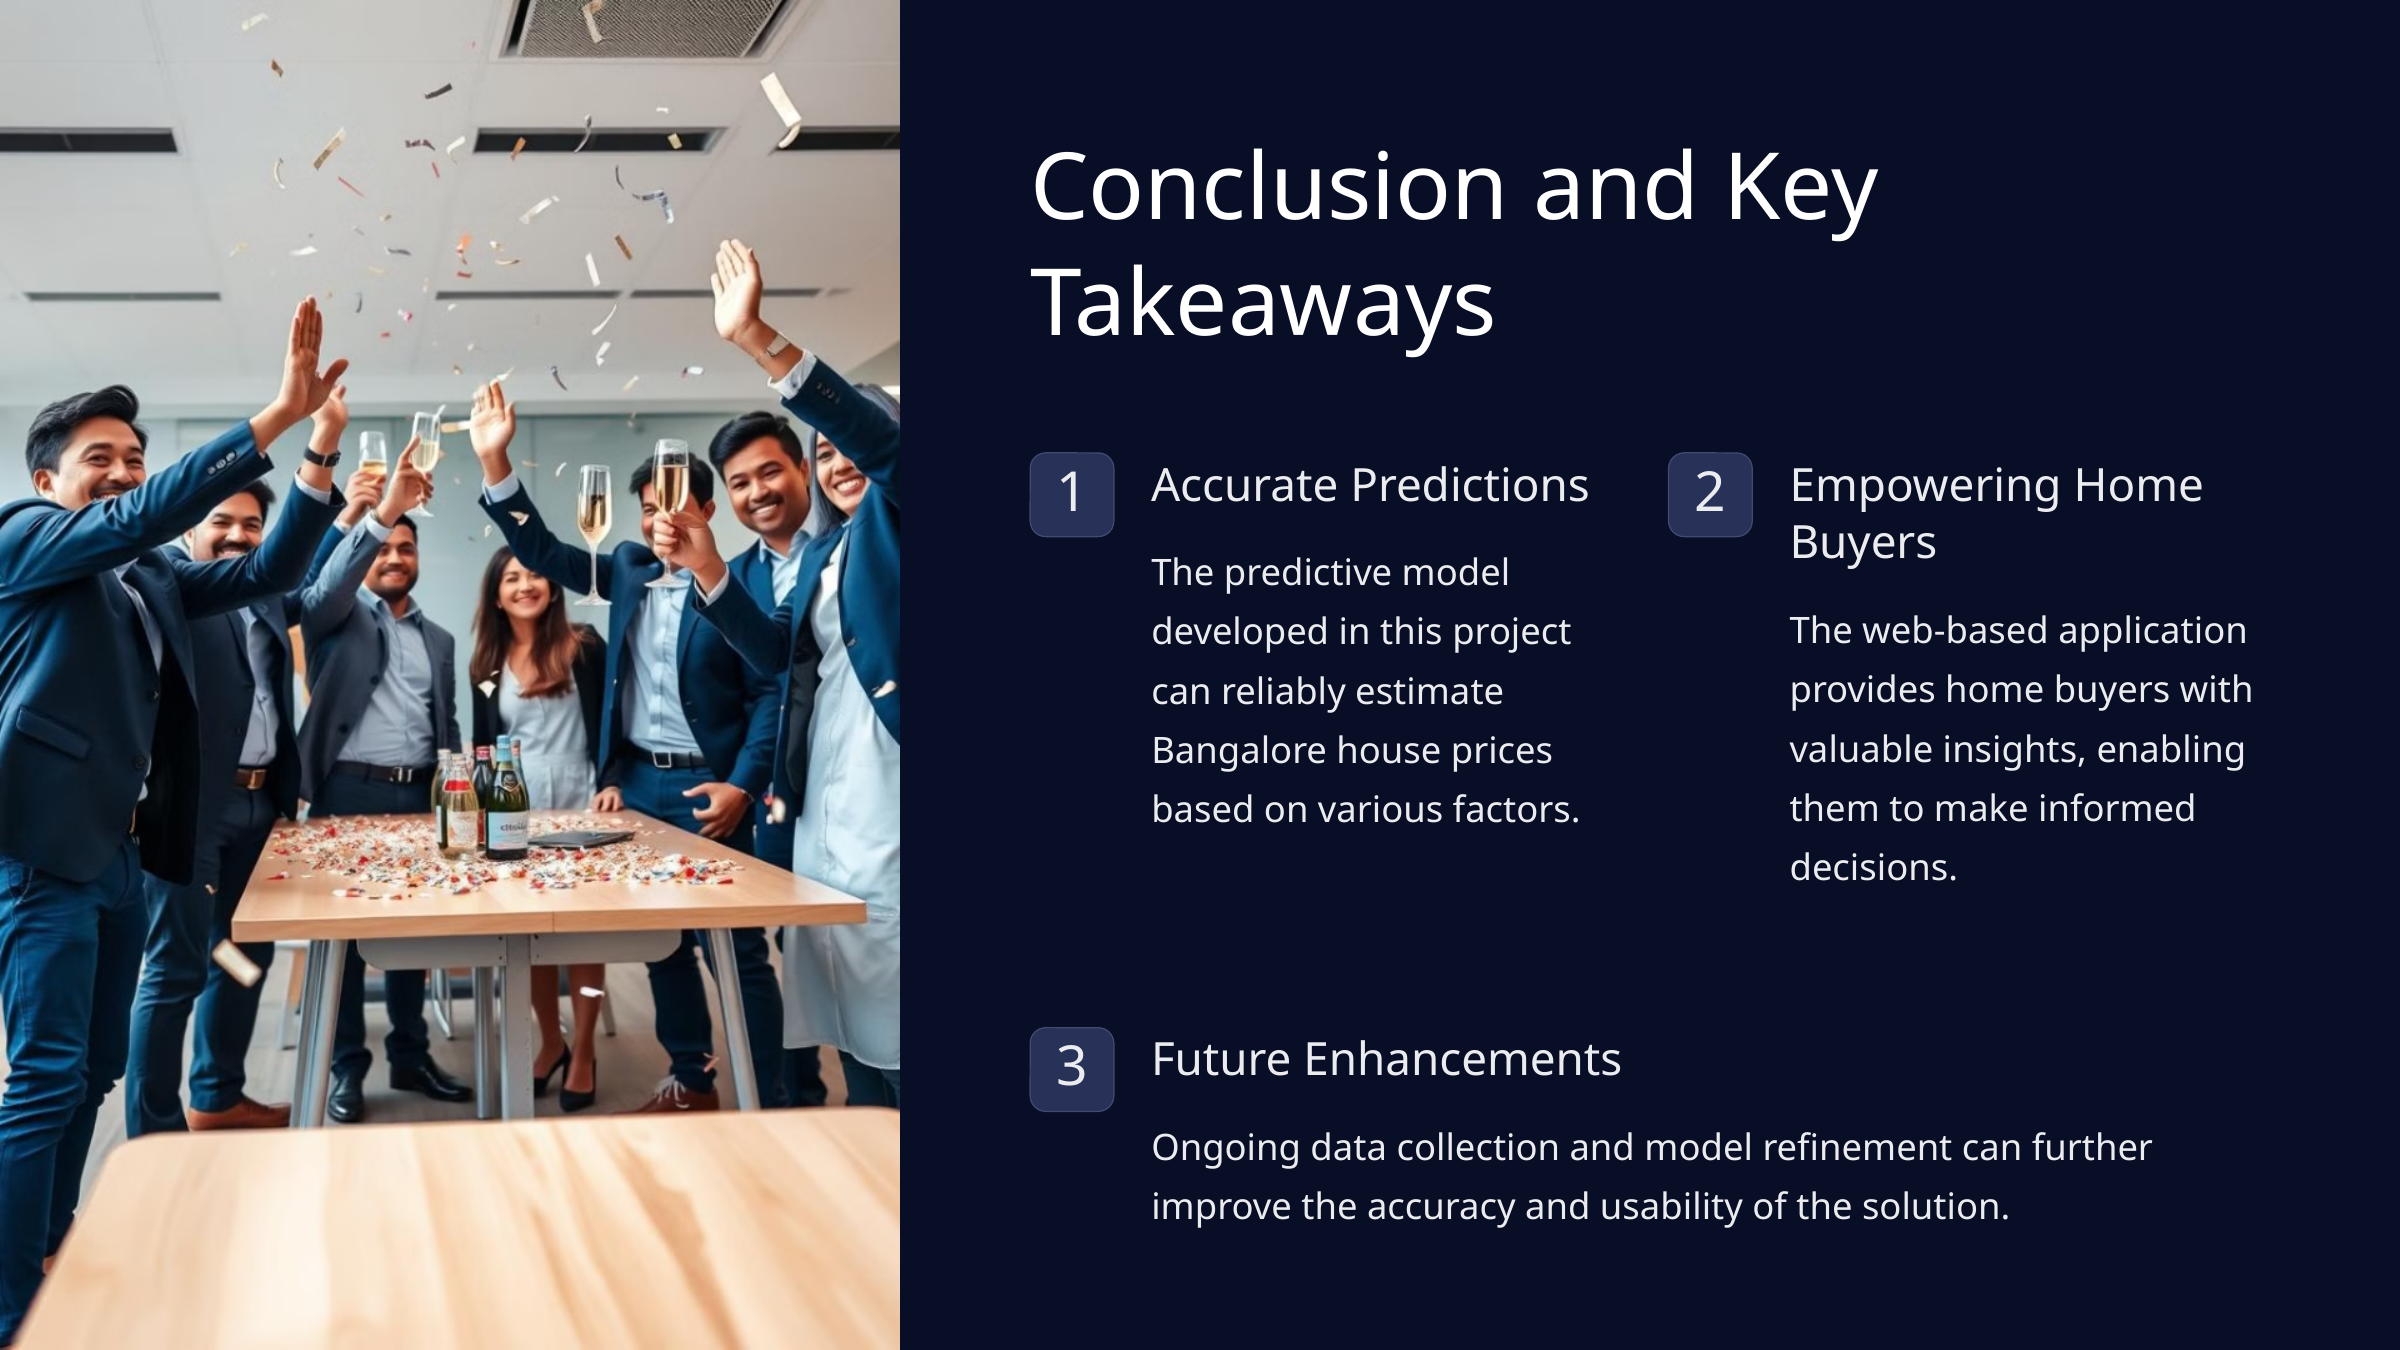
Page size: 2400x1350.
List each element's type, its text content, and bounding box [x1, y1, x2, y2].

text_box [1668, 452, 1753, 537]
text_box Ongoing data collection and model refinement can further improve the accuracy and usability of the solution. [1151, 1108, 2270, 1228]
text_box 1 [1059, 466, 1085, 523]
text_box [1030, 452, 1114, 537]
text_box Conclusion and Key Takeaways [1030, 122, 2270, 356]
text_box The predictive model developed in this project can reliably estimate Bangalore house prices based on various factors. [1151, 533, 1632, 831]
text_box Accurate Predictions [1151, 452, 1617, 511]
text_box 3 [1056, 1041, 1088, 1098]
text_box 2 [1693, 466, 1728, 523]
text_box Future Enhancements [1151, 1027, 1641, 1086]
picture [0, 0, 900, 1350]
text_box Empowering Home Buyers [1789, 452, 2270, 570]
text_box [1030, 1027, 1114, 1112]
text_box The web-based application provides home buyers with valuable insights, enabling them to make informed decisions. [1789, 591, 2270, 949]
